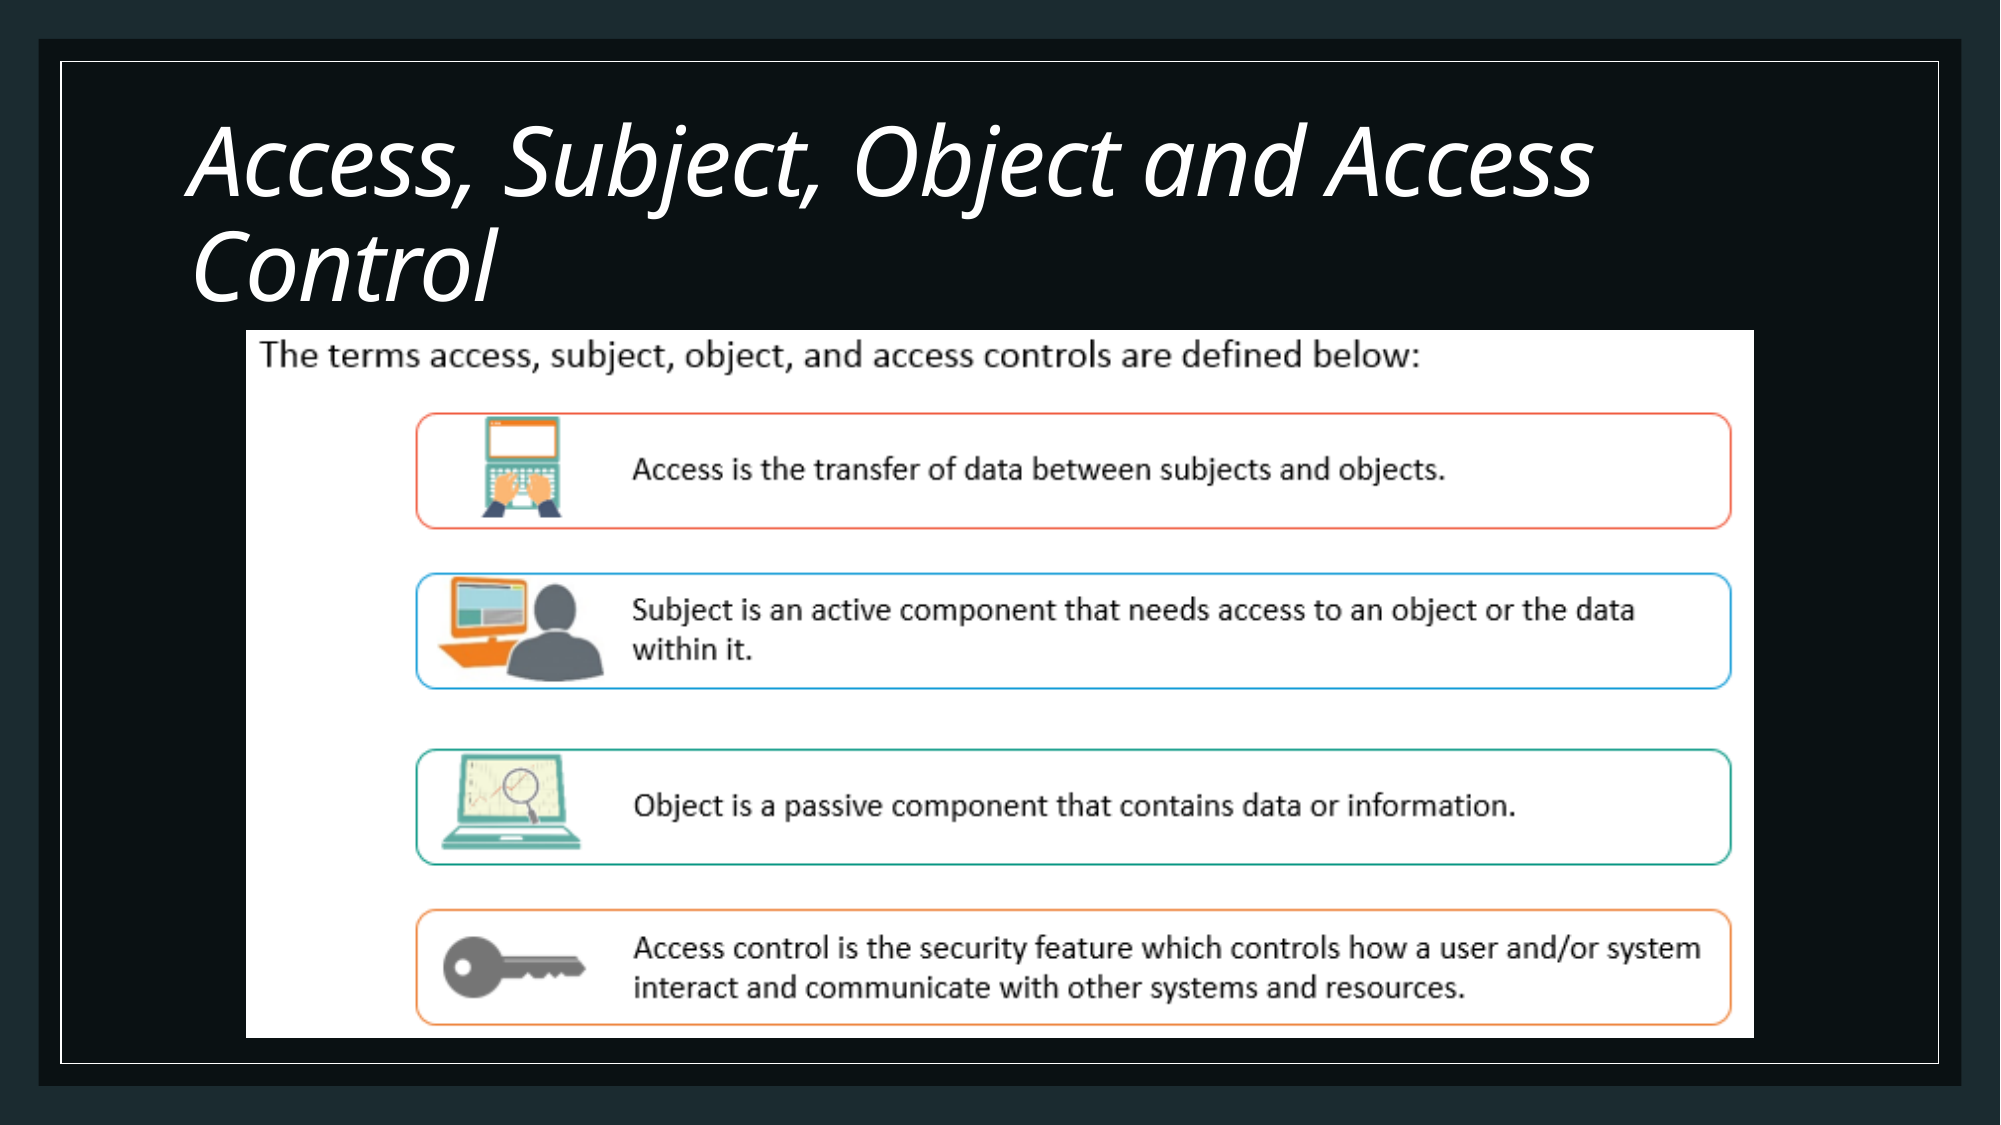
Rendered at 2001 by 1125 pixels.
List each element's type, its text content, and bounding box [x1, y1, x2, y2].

title Access, Subject, Object and Access Control [174, 105, 1825, 331]
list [246, 330, 1754, 1039]
